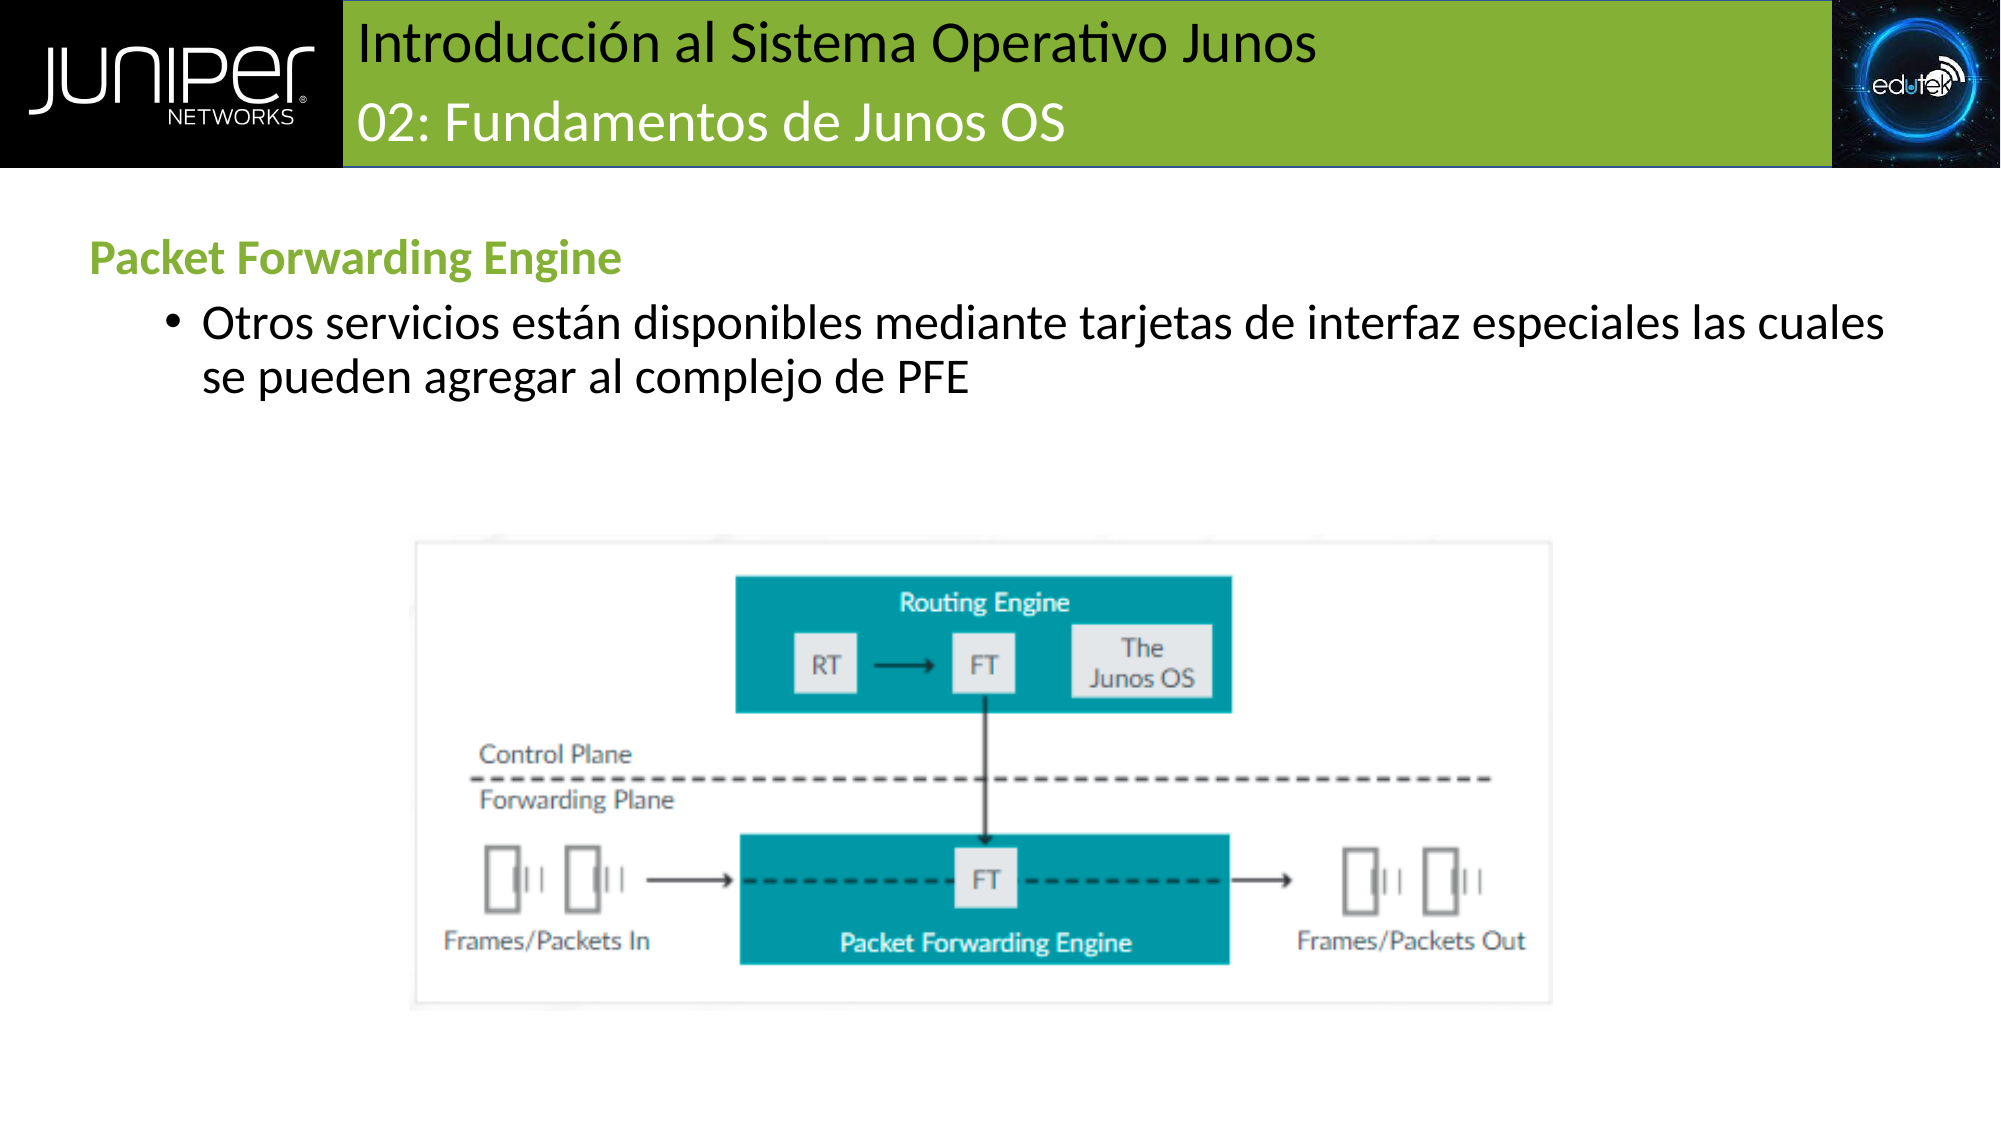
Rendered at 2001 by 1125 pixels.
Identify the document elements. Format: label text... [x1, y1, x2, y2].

picture [1832, 84, 2000, 168]
list Packet Forwarding Engine Otros servicios están disponibles mediante tarjetas de interfaz especiales las cuales se pueden agregar al complejo de PFE [74, 224, 1926, 938]
title Introducción al Sistema Operativo Junos [342, 3, 2000, 84]
picture [409, 534, 1553, 1011]
picture [0, 0, 343, 168]
list 02: Fundamentos de Junos OS [342, 83, 1606, 168]
